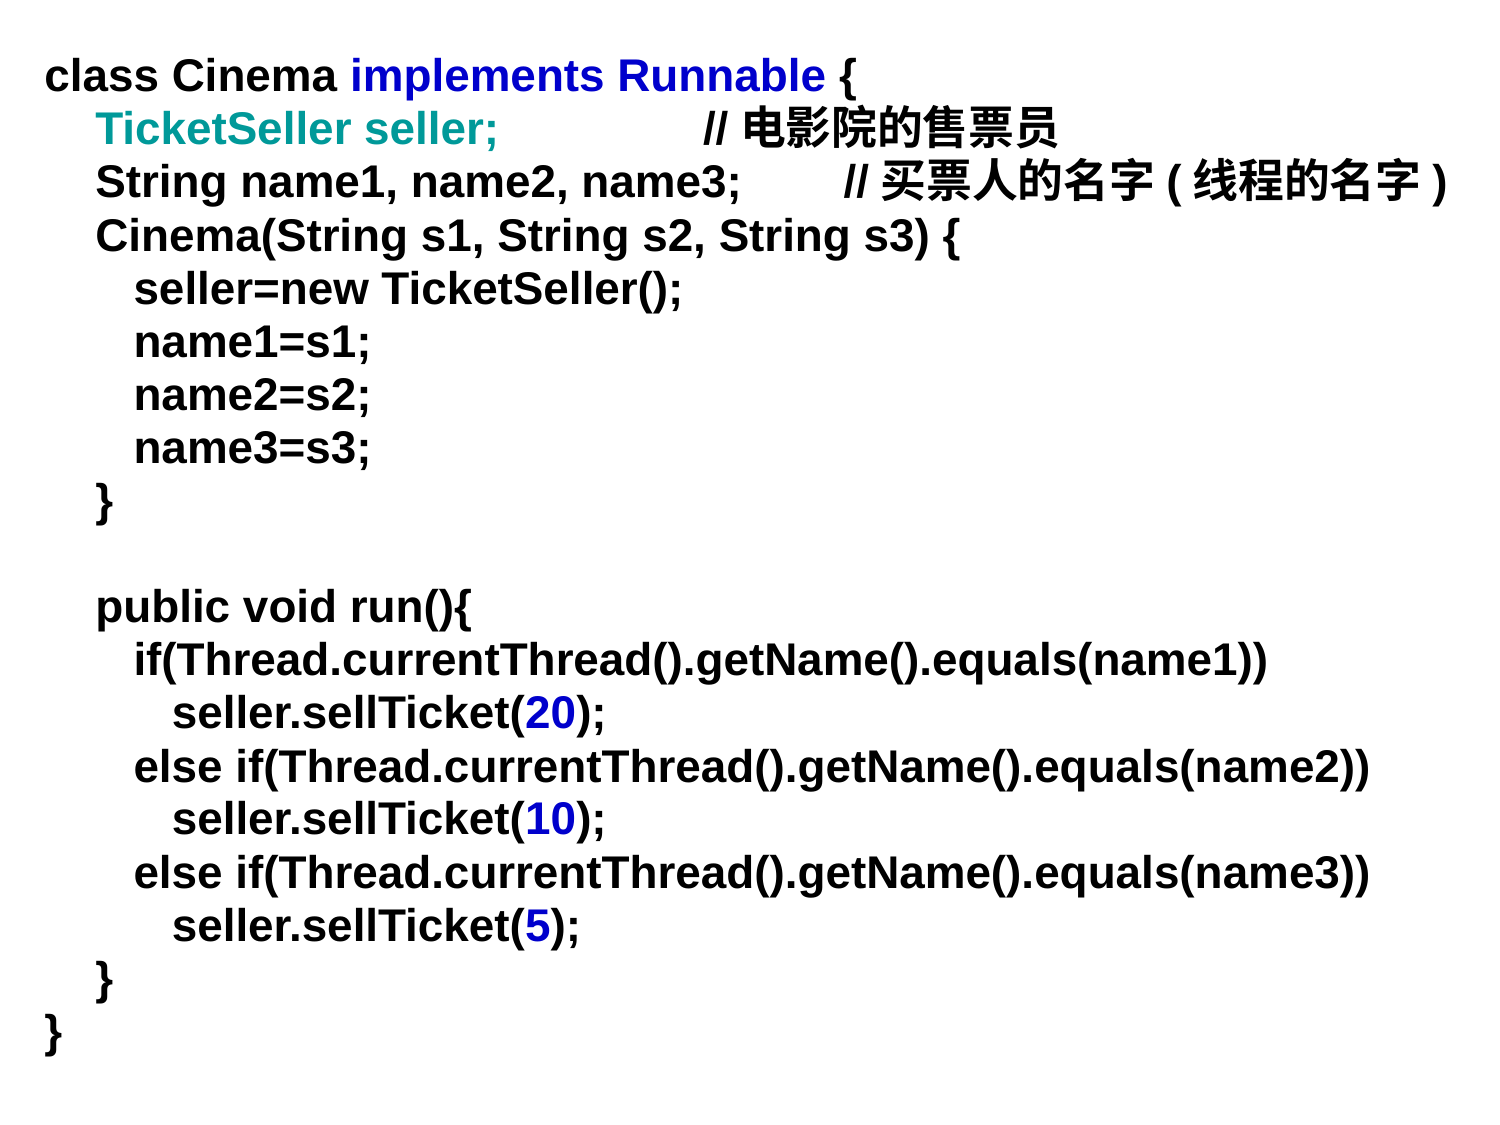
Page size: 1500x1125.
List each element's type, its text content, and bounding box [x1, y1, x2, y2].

list class Cinema implements Runnable { TicketSeller seller; //电影院的售票员 String name1, name2, name3; //买票人的名字(线程的名字) Cinema(String s1, String s2, String s3) { seller=new TicketSeller(); name1=s1; name2=s2; name3=s3; } public void run(){ if(Thread.currentThread().getName().equals(name1)) seller.sellTicket(20); else if(Thread.currentThread().getName().equals(name2)) seller.sellTicket(10); else if(Thread.currentThread().getName().equals(name3)) seller.sellTicket(5); } } [29, 49, 1500, 1012]
